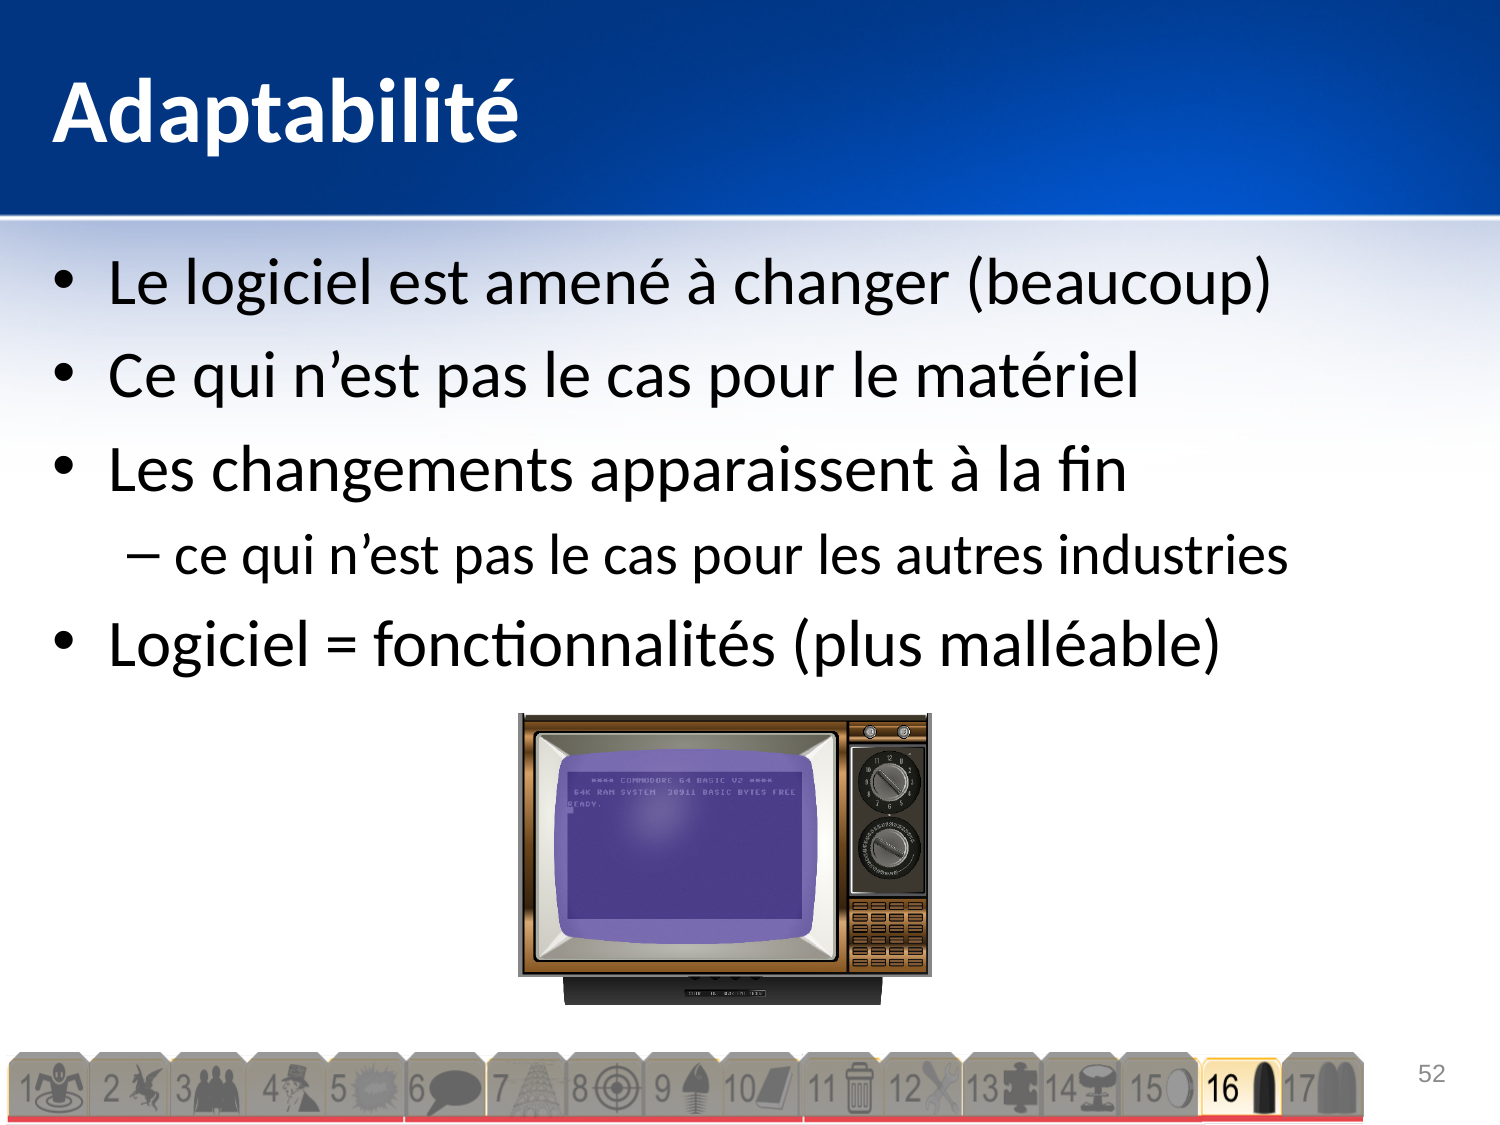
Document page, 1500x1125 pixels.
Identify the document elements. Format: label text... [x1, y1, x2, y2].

title Adaptabilité [37, 12, 1225, 200]
slide_number 52 [1111, 1042, 1462, 1103]
picture [0, 0, 1500, 1125]
list Le logiciel est amené à changer (beaucoup) Ce qui n’est pas le cas pour le matériel Les changements apparaissent à la fin ce qui n’est pas le cas pour les autres industries Logiciel = fonctionnalités (plus malléable) [37, 230, 1463, 1031]
text_box [49, 214, 1400, 691]
